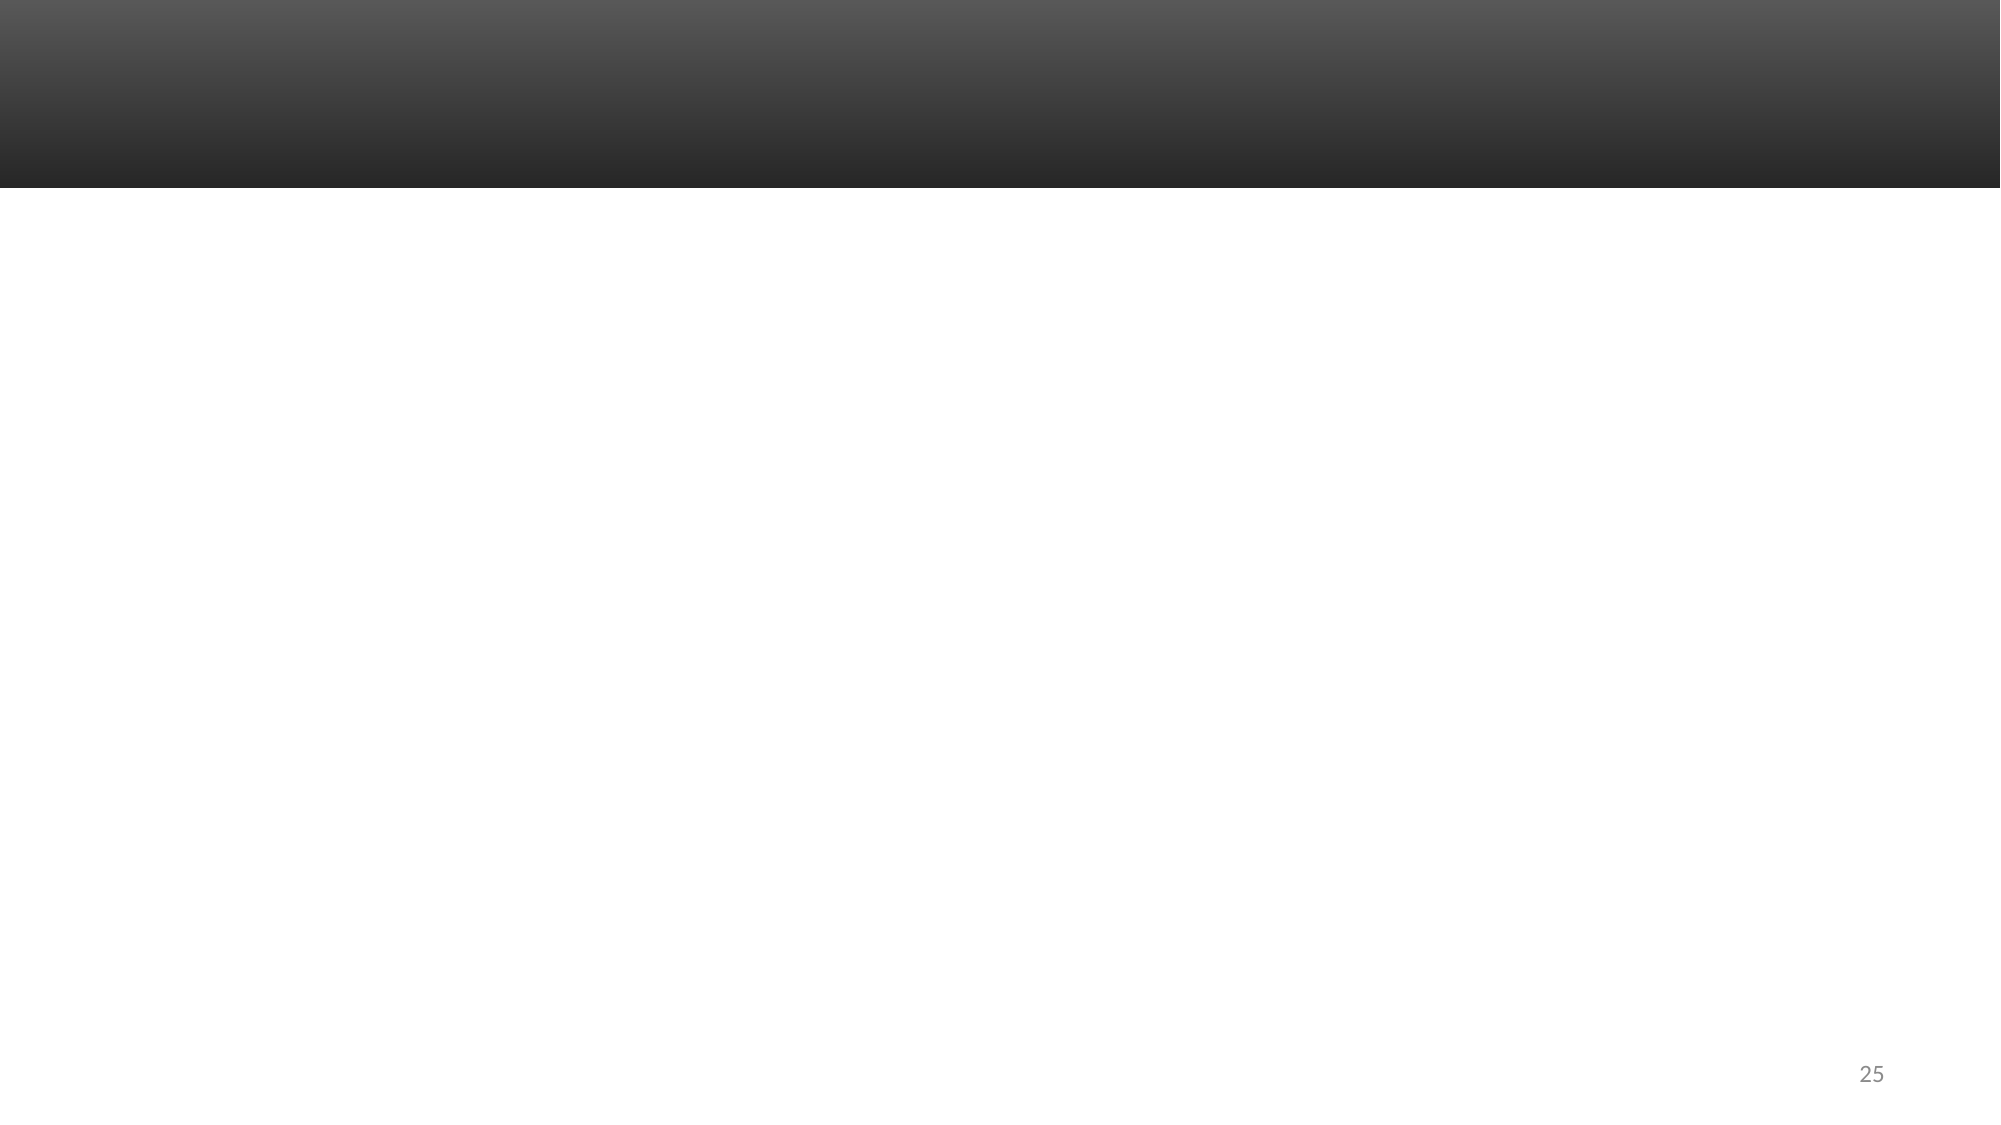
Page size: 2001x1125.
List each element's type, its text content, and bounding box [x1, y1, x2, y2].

slide_number 25 [1433, 1042, 1900, 1103]
